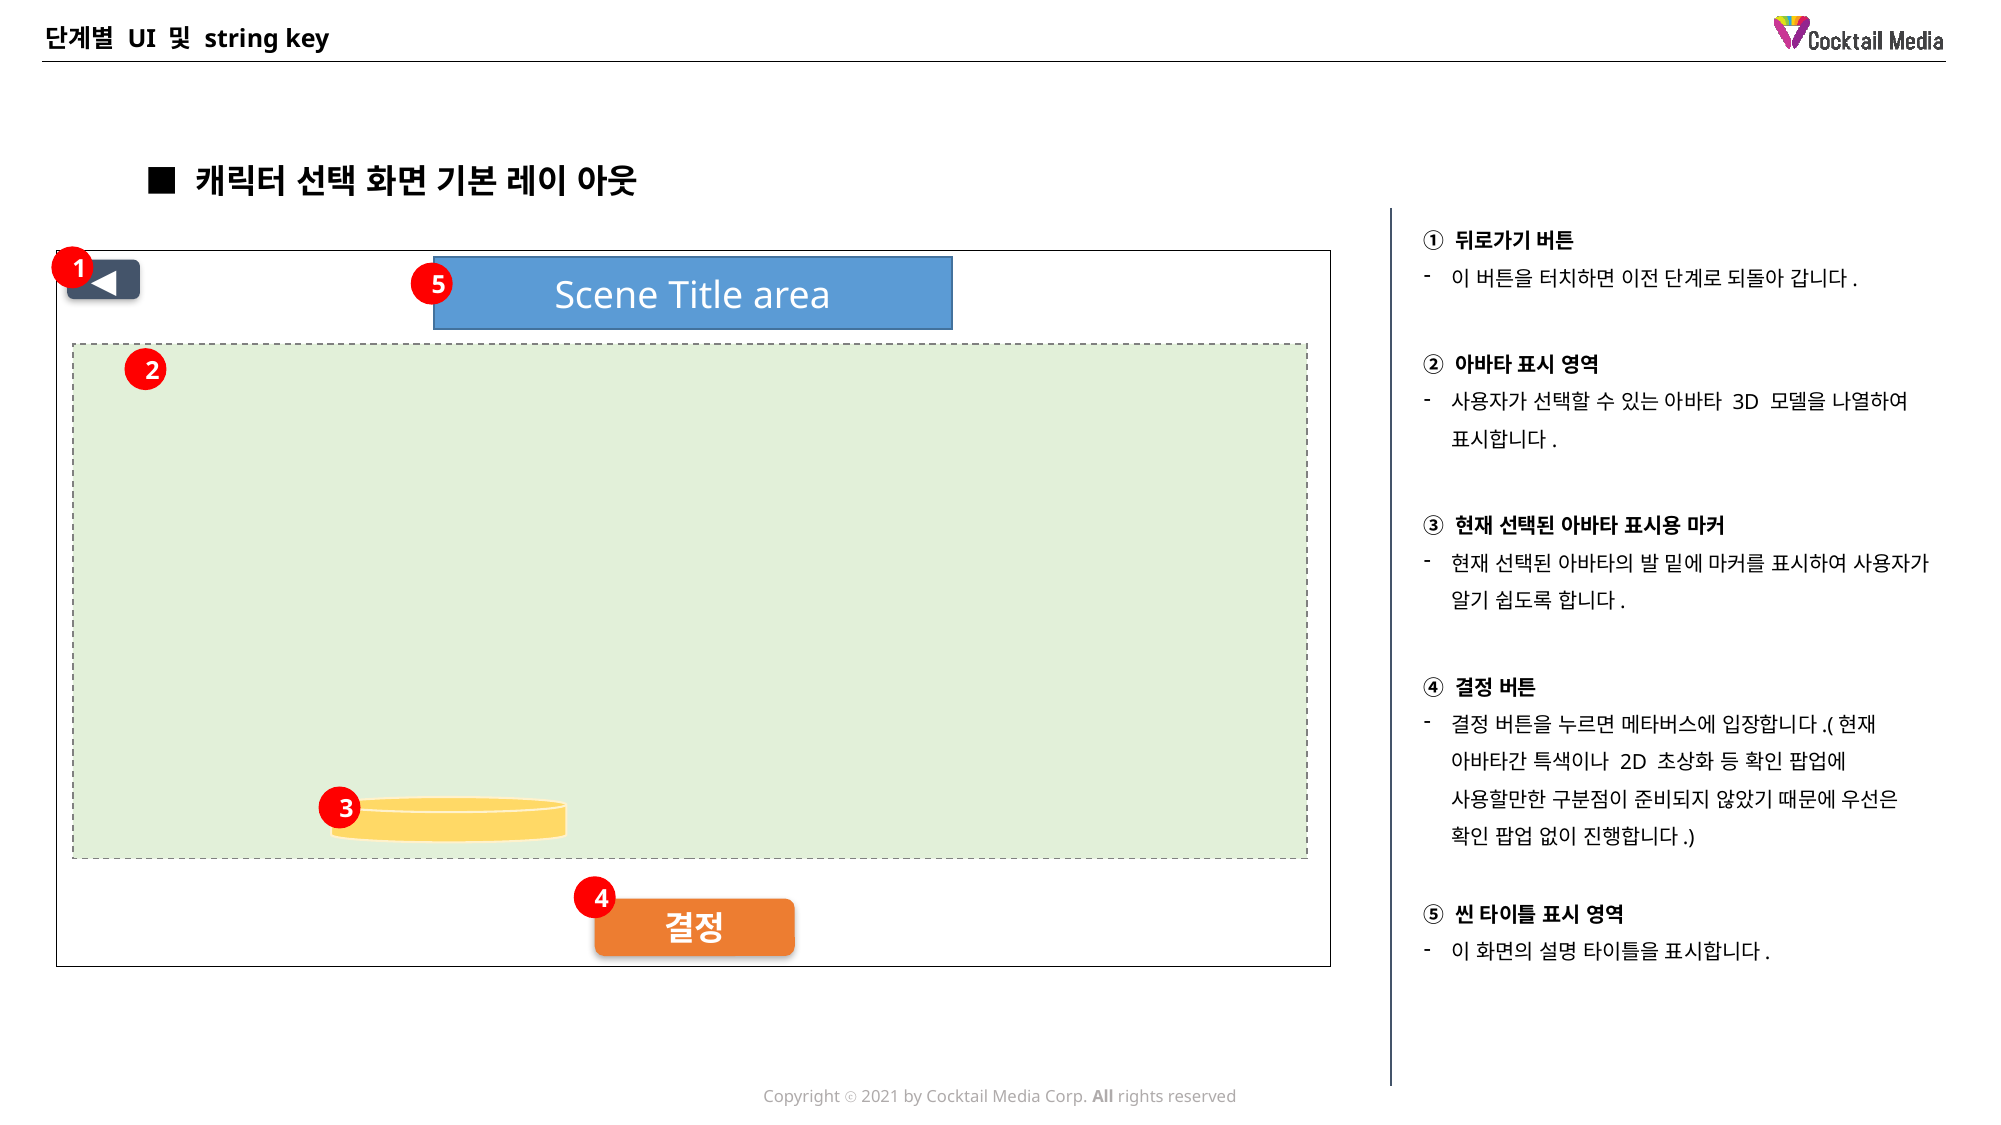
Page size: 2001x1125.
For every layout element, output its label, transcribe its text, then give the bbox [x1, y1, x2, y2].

text_box 3 [317, 785, 362, 830]
text_box 2 [123, 347, 168, 392]
text_box ■ 캐릭터 선택 화면 기본 레이 아웃 [130, 152, 1009, 207]
text_box Scene Title area [433, 256, 953, 330]
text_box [1772, 13, 1946, 53]
text_box ◀ [66, 258, 141, 301]
text_box 1 [50, 245, 95, 290]
text_box [55, 249, 1331, 968]
text_box ⑤ 씬 타이틀 표시 영역 이 화면의 설명 타이틀을 표시합니다. [1408, 881, 1946, 972]
text_box [72, 343, 1308, 860]
text_box [330, 795, 568, 844]
text_box 5 [409, 261, 454, 306]
text_box Copyright ⓒ 2021 by Cocktail Media Corp. All rights reserved [725, 1065, 1275, 1125]
text_box 4 [572, 875, 617, 920]
text_box ② 아바타 표시 영역 사용자가 선택할 수 있는 아바타 3D 모델을 나열하여 표시합니다. [1408, 331, 1946, 459]
text_box ④ 결정 버튼 결정 버튼을 누르면 메타버스에 입장합니다.(현재 아바타간 특색이나 2D 초상화 등 확인 팝업에 사용할만한 구분점이 준비되지 않았기 때문에 우선은 확인 팝업 없이 진행합니다.) [1408, 654, 1946, 857]
text_box 단계별 UI 및 string key [30, 15, 366, 60]
text_box 결정 [593, 897, 796, 958]
text_box ③ 현재 선택된 아바타 표시용 마커 현재 선택된 아바타의 발 밑에 마커를 표시하여 사용자가 알기 쉽도록 합니다. [1408, 493, 1946, 621]
text_box ① 뒤로가기 버튼 이 버튼을 터치하면 이전 단계로 되돌아 갑니다. [1408, 207, 1946, 298]
